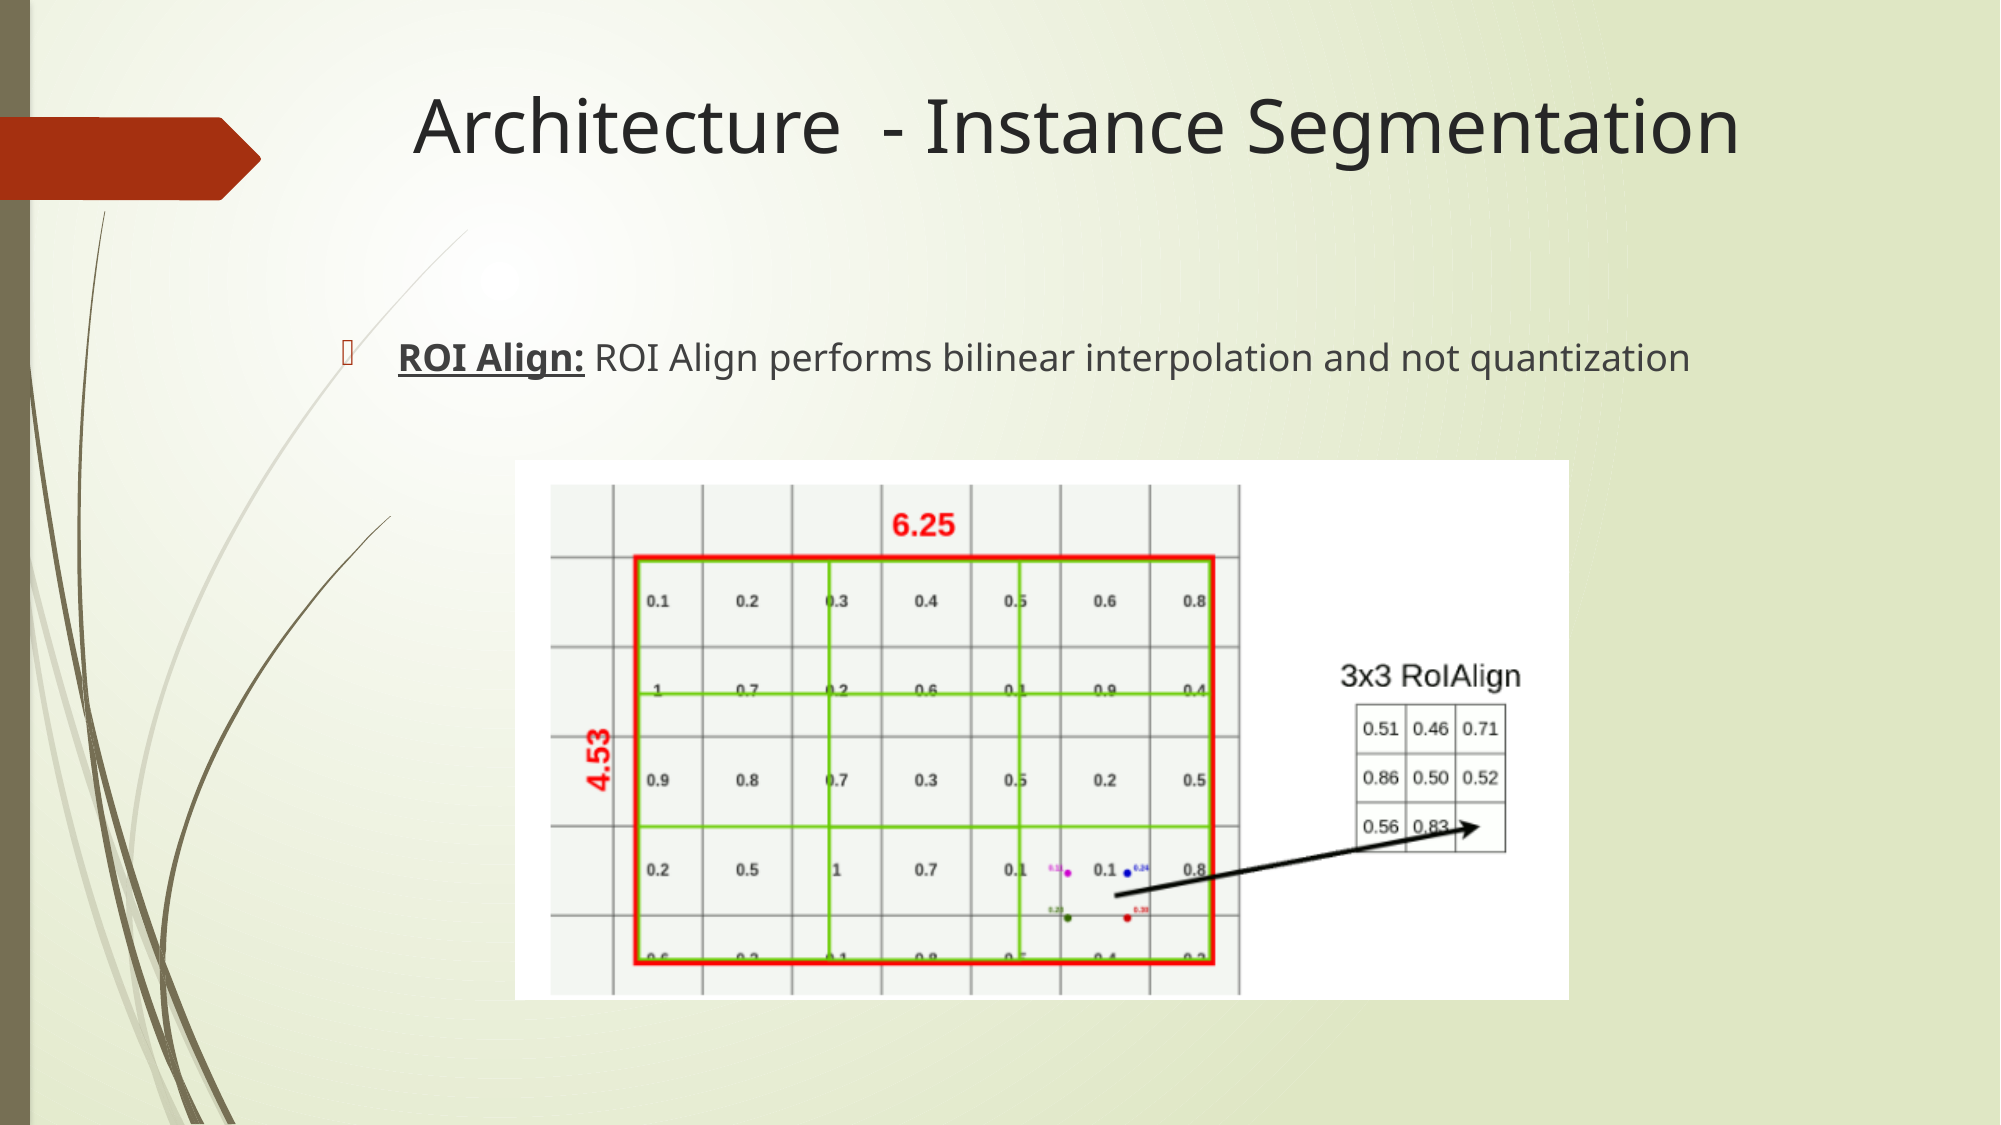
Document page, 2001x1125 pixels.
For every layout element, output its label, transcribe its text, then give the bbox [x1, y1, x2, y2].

list ROI Align: ROI Align performs bilinear interpolation and not quantization [326, 326, 1891, 1045]
title Architecture - Instance Segmentation [398, 71, 1861, 282]
picture [515, 460, 1570, 1000]
